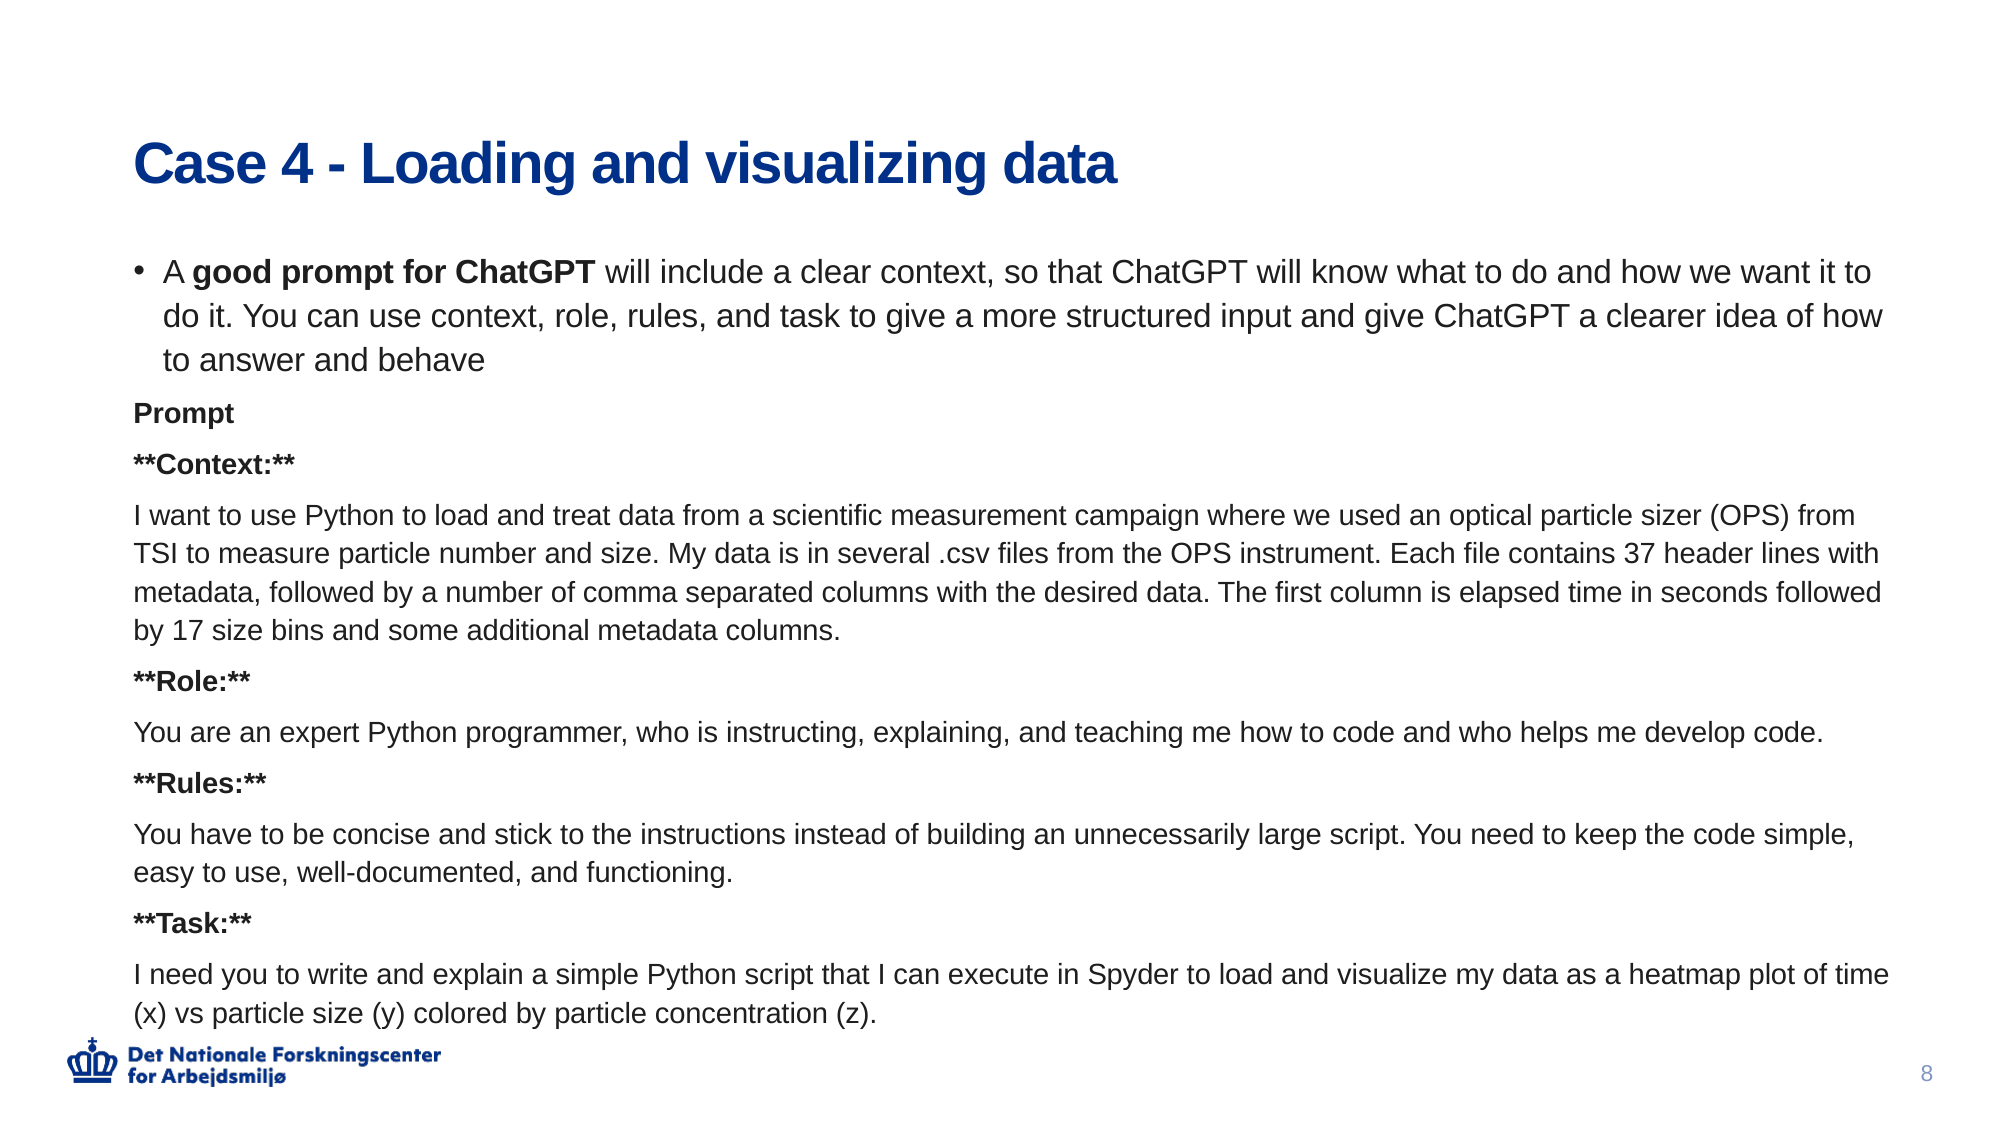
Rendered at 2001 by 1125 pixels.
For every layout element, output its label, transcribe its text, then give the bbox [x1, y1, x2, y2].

slide_number 8 [1866, 1062, 1934, 1083]
picture [67, 1037, 441, 1087]
list A good prompt for ChatGPT will include a clear context, so that ChatGPT will know what to do and how we want it to do it. You can use context, role, rules, and task to give a more structured input and give ChatGPT a clearer idea of how to answer and behave Prompt **Context:** I want to use Python to load and treat data from a scientific measurement campaign where we used an optical particle sizer (OPS) from TSI to measure particle number and size. My data is in several .csv files from the OPS instrument. Each file contains 37 header lines with metadata, followed by a number of comma separated columns with the desired data. The first column is elapsed time in seconds followed by 17 size bins and some additional metadata columns. **Role:** You are an expert Python programmer, who is instructing, explaining, and teaching me how to code and who helps me develop code. **Rules:** You have to be concise and stick to the instructions instead of building an unnecessarily large script. You need to keep the code simple, easy to use, well-documented, and functioning. **Task:** I need you to write and explain a simple Python script that I can execute in Spyder to load and visualize my data as a heatmap plot of time (x) vs particle size (y) colored by particle concentration (z). [133, 246, 1898, 1026]
title Case 4 - Loading and visualizing data [133, 133, 1867, 200]
